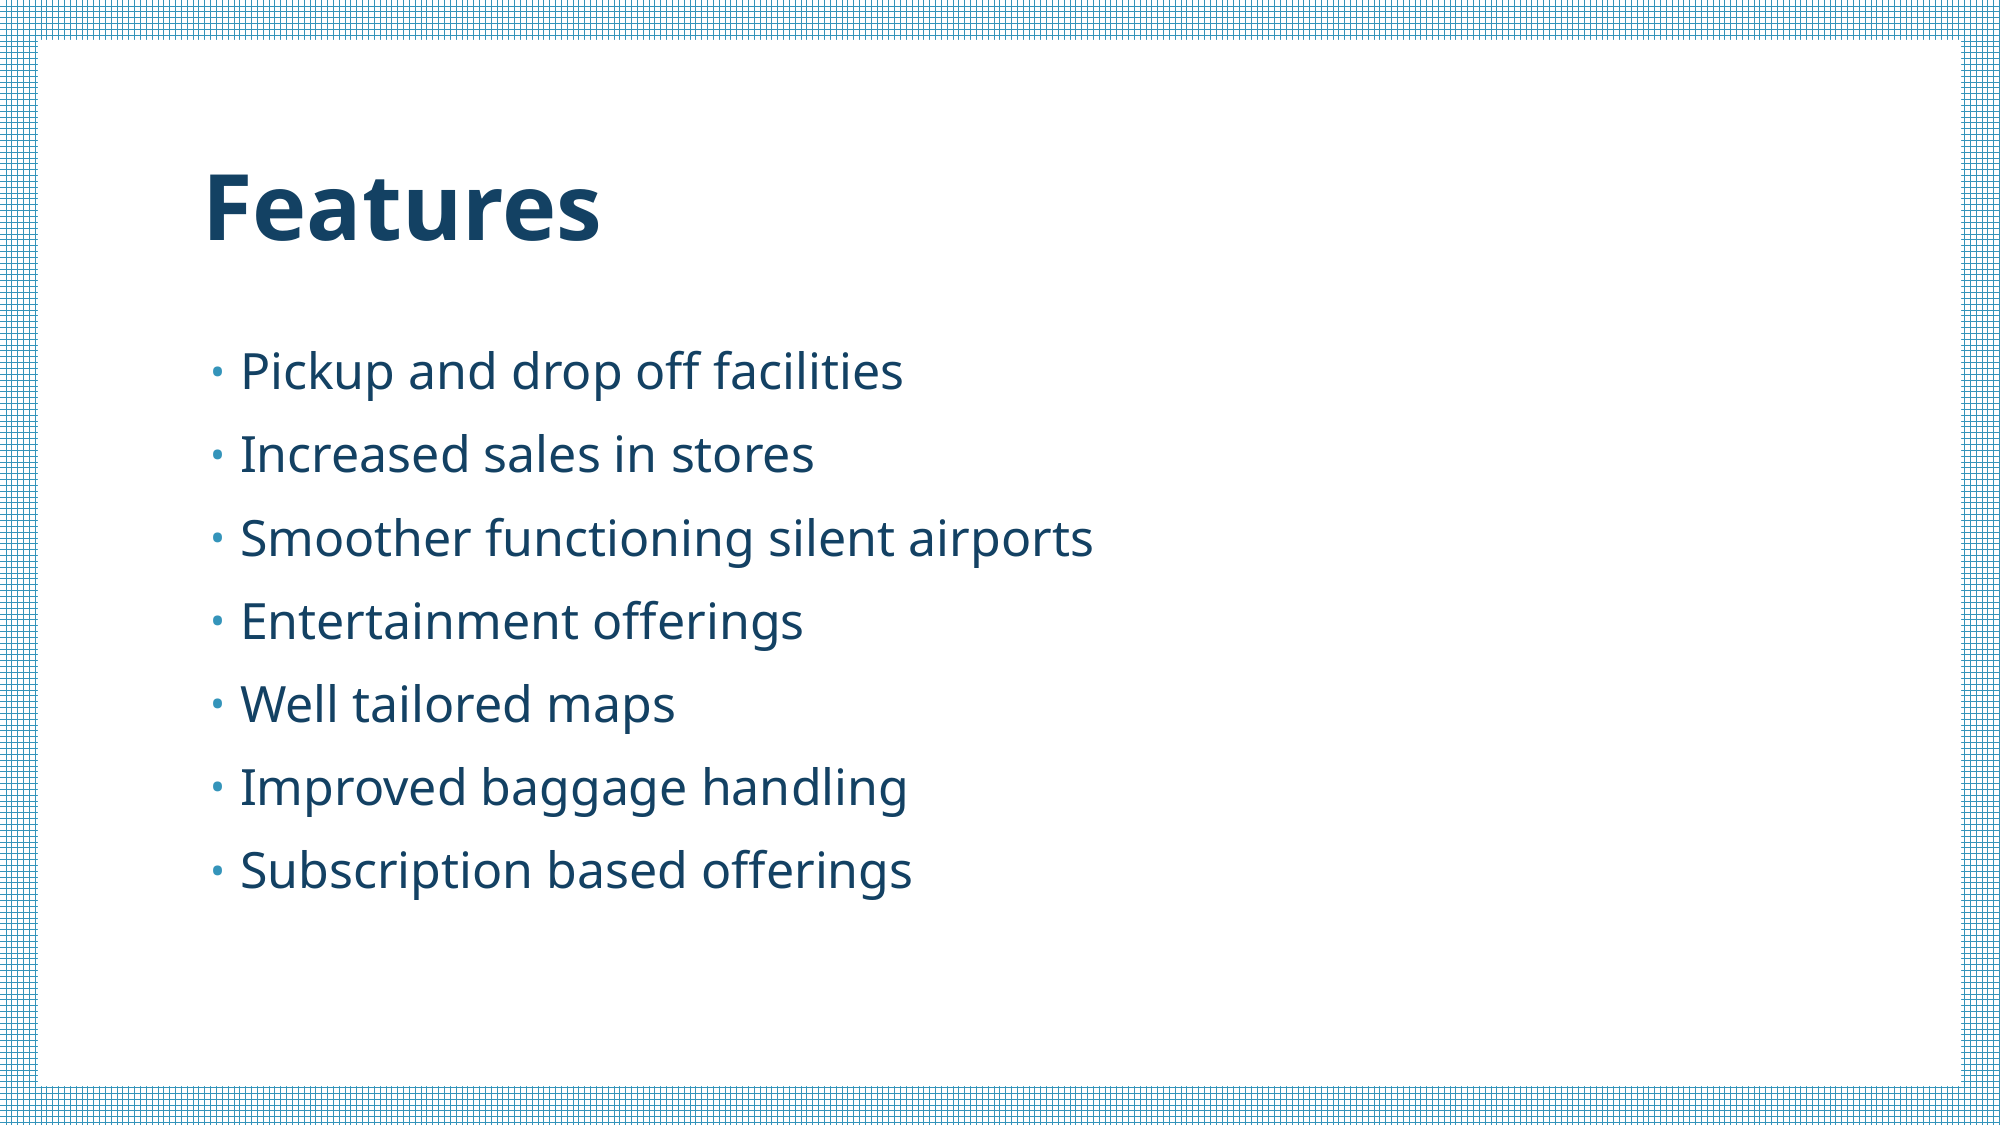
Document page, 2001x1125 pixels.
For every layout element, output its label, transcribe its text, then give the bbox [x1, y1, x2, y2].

title Features [187, 99, 1808, 323]
list Pickup and drop off facilities Increased sales in stores Smoother functioning silent airports Entertainment offerings Well tailored maps Improved baggage handling Subscription based offerings [187, 339, 1808, 1002]
